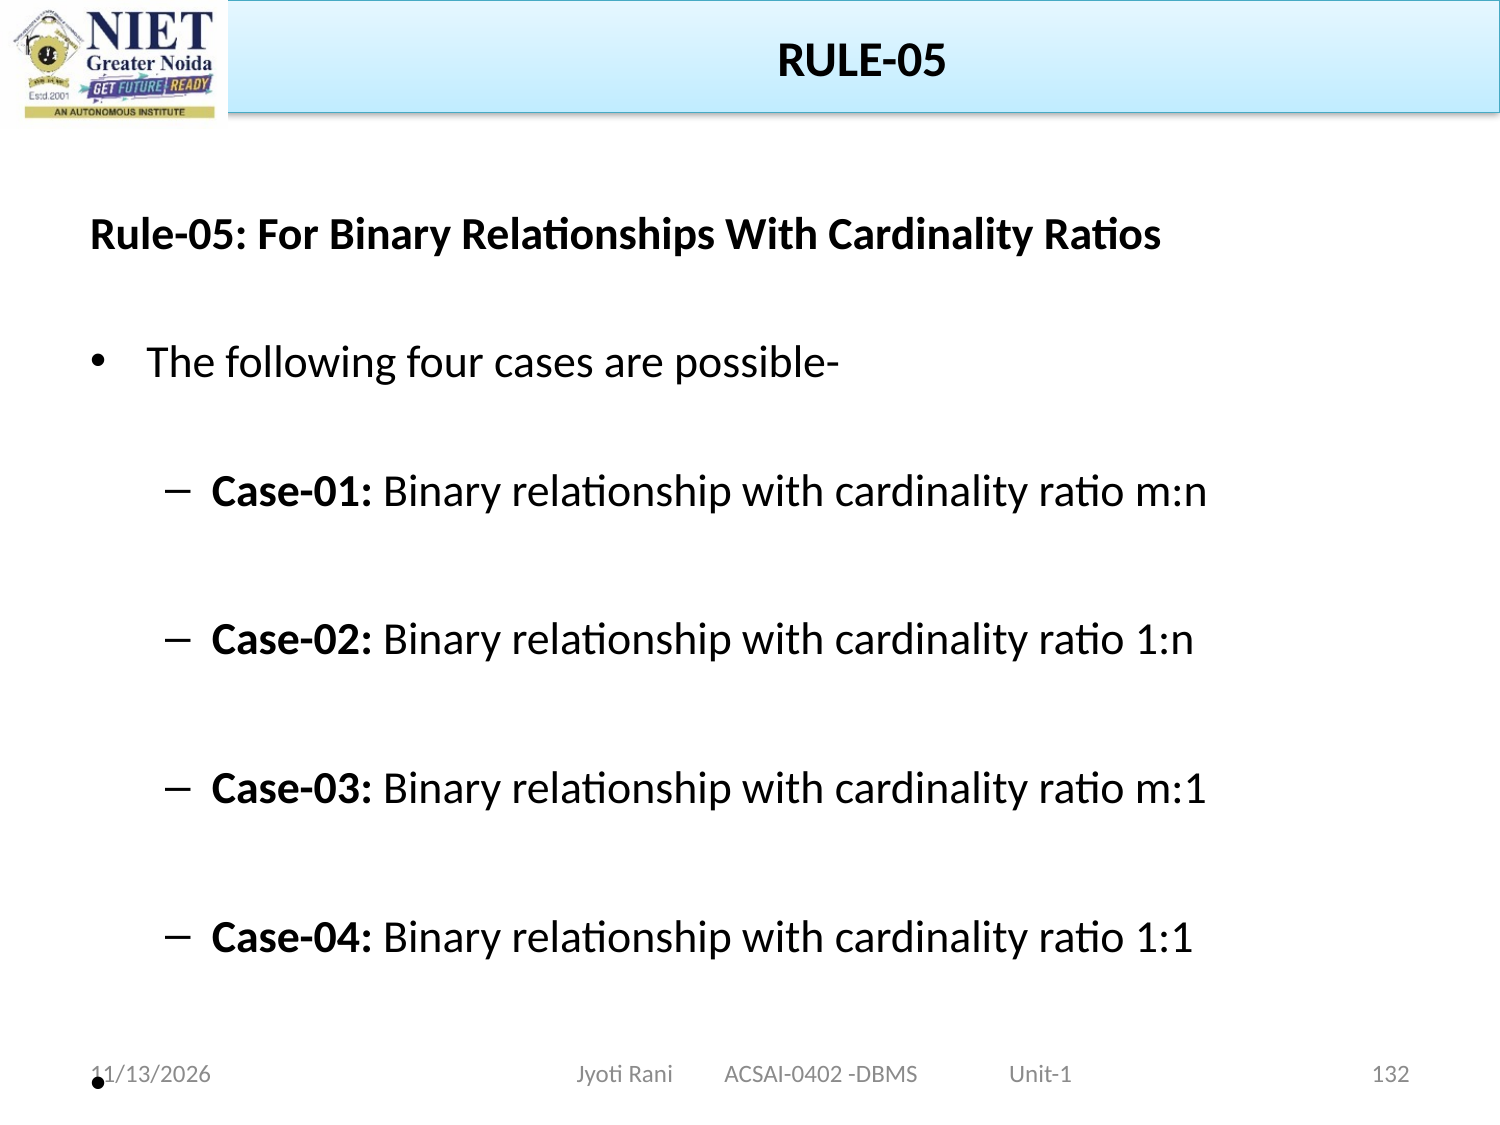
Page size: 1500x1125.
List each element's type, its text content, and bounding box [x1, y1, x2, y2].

footer Jyoti Rani ACSAI-0402 -DBMS Unit-1 [412, 1042, 1074, 1103]
picture [0, 0, 228, 130]
slide_number 132 [1074, 1042, 1425, 1103]
text_box RULE-05 [228, 0, 1500, 113]
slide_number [75, 1042, 412, 1103]
list Rule-05: For Binary Relationships With Cardinality Ratios The following four cases are possible- Case-01: Binary relationship with cardinality ratio m:n Case-02: Binary relationship with cardinality ratio 1:n Case-03: Binary relationship with cardinality ratio m:1 Case-04: Binary relationship with cardinality ratio 1:1 [75, 196, 1425, 1005]
